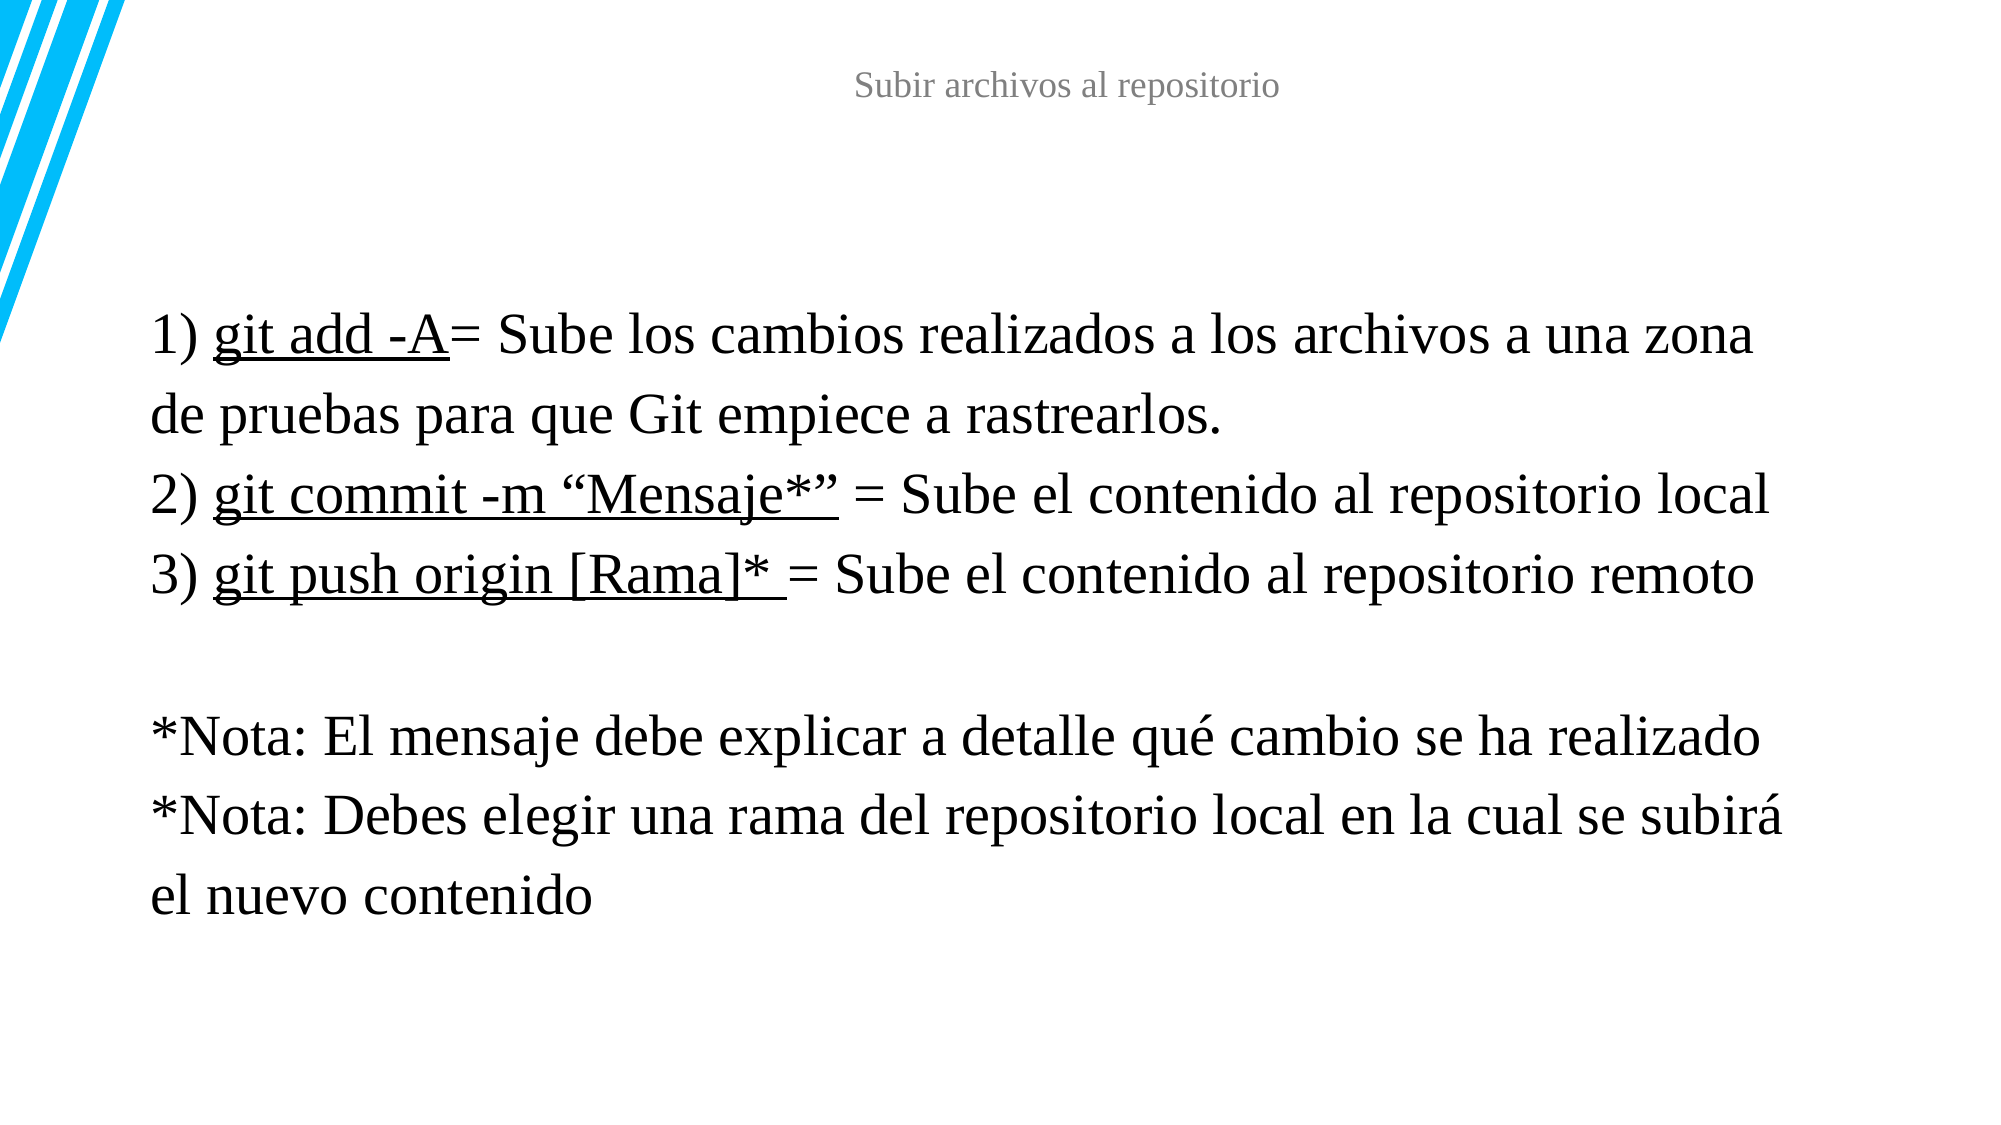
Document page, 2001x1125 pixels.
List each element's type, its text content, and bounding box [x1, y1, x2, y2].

title Subir archivos al repositorio [135, 52, 2000, 231]
text_box *Nota: El mensaje debe explicar a detalle qué cambio se ha realizado *Nota: Debes elegir una rama del repositorio local en la cual se subirá el nuevo contenido [135, 679, 1805, 934]
text_box 1) git add -A= Sube los cambios realizados a los archivos a una zona de pruebas para que Git empiece a rastrearlos. 2) git commit -m “Mensaje*” = Sube el contenido al repositorio local 3) git push origin [Rama]* = Sube el contenido al repositorio remoto [135, 278, 1826, 612]
